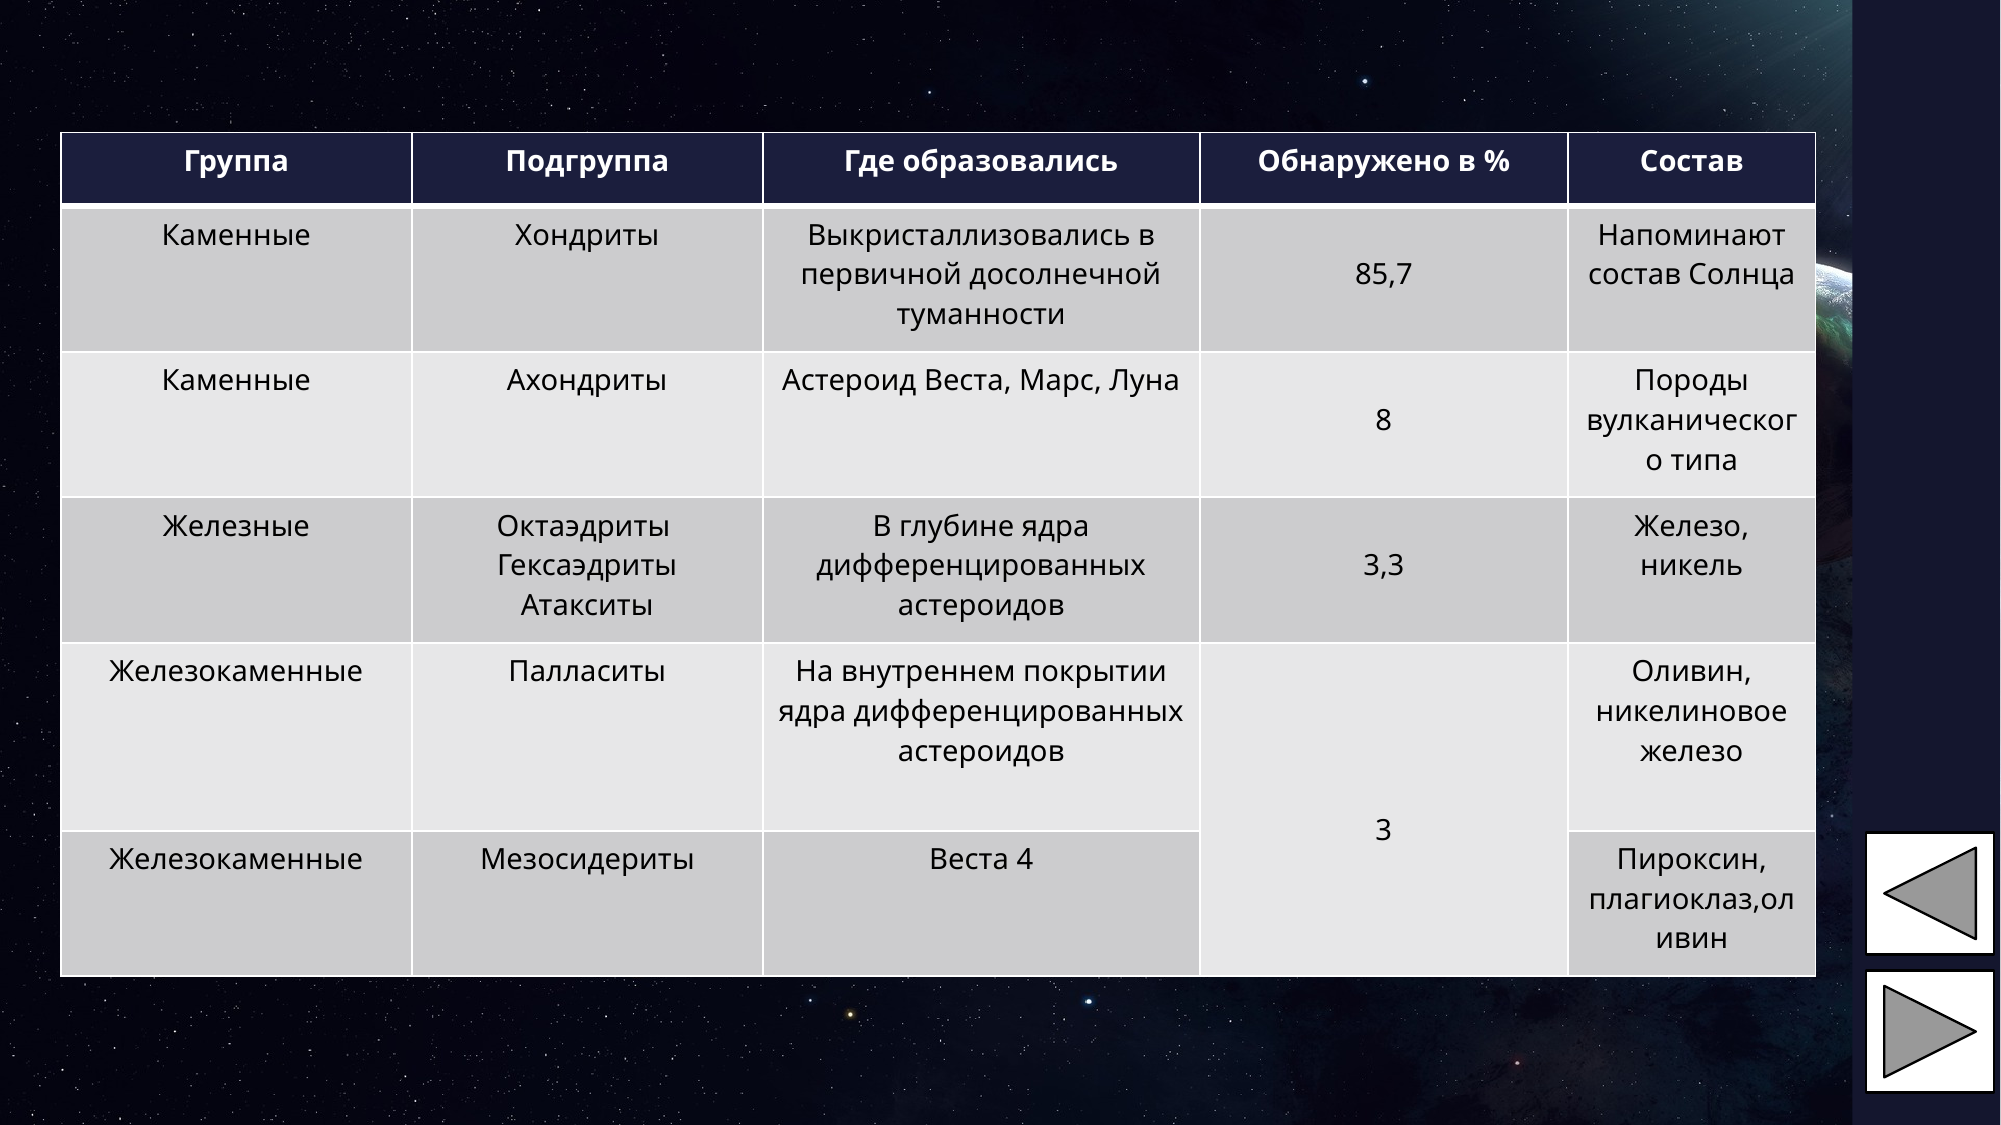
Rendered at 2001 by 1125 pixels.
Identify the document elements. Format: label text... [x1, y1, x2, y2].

table_cell 3,3 [1201, 498, 1567, 642]
table_cell В глубине ядра дифференцированных астероидов [764, 498, 1199, 642]
table_header Подгруппа [413, 133, 762, 203]
table_cell Пироксин, плагиоклаз,оливин [1569, 832, 1815, 975]
table_cell Мезосидериты [413, 832, 762, 975]
table_header Состав [1569, 133, 1815, 203]
table_cell Каменные [62, 353, 411, 496]
table_cell Палласиты [413, 644, 762, 830]
table_cell Каменные [62, 209, 411, 351]
table_cell Астероид Веста, Марс, Луна [764, 353, 1199, 496]
table_cell Хондриты [413, 209, 762, 351]
table_cell Октаэдриты Гексаэдриты Атакситы [413, 498, 762, 642]
picture [0, 0, 1852, 1125]
table_cell 3 [1201, 644, 1567, 975]
table_cell Веста 4 [764, 832, 1199, 975]
table_header Где образовались [764, 133, 1199, 203]
table_cell Железокаменные [62, 832, 411, 975]
table_header Группа [62, 133, 411, 203]
table_cell Железные [62, 498, 411, 642]
table_cell Оливин, никелиновое железо [1569, 644, 1815, 830]
table_cell 8 [1201, 353, 1567, 496]
table_cell Железокаменные [62, 644, 411, 830]
text_box [1865, 969, 1995, 1094]
table_cell Породы вулканического типа [1569, 353, 1815, 496]
table_cell Железо, никель [1569, 498, 1815, 642]
table_cell Напоминают состав Солнца [1569, 209, 1815, 351]
text_box [1865, 831, 1995, 956]
table_cell Ахондриты [413, 353, 762, 496]
table_cell На внутреннем покрытии ядра дифференцированных астероидов [764, 644, 1199, 830]
table_header Обнаружено в % [1201, 133, 1567, 203]
table_cell 85,7 [1201, 209, 1567, 351]
table_cell Выкристаллизовались в первичной досолнечной туманности [764, 209, 1199, 351]
